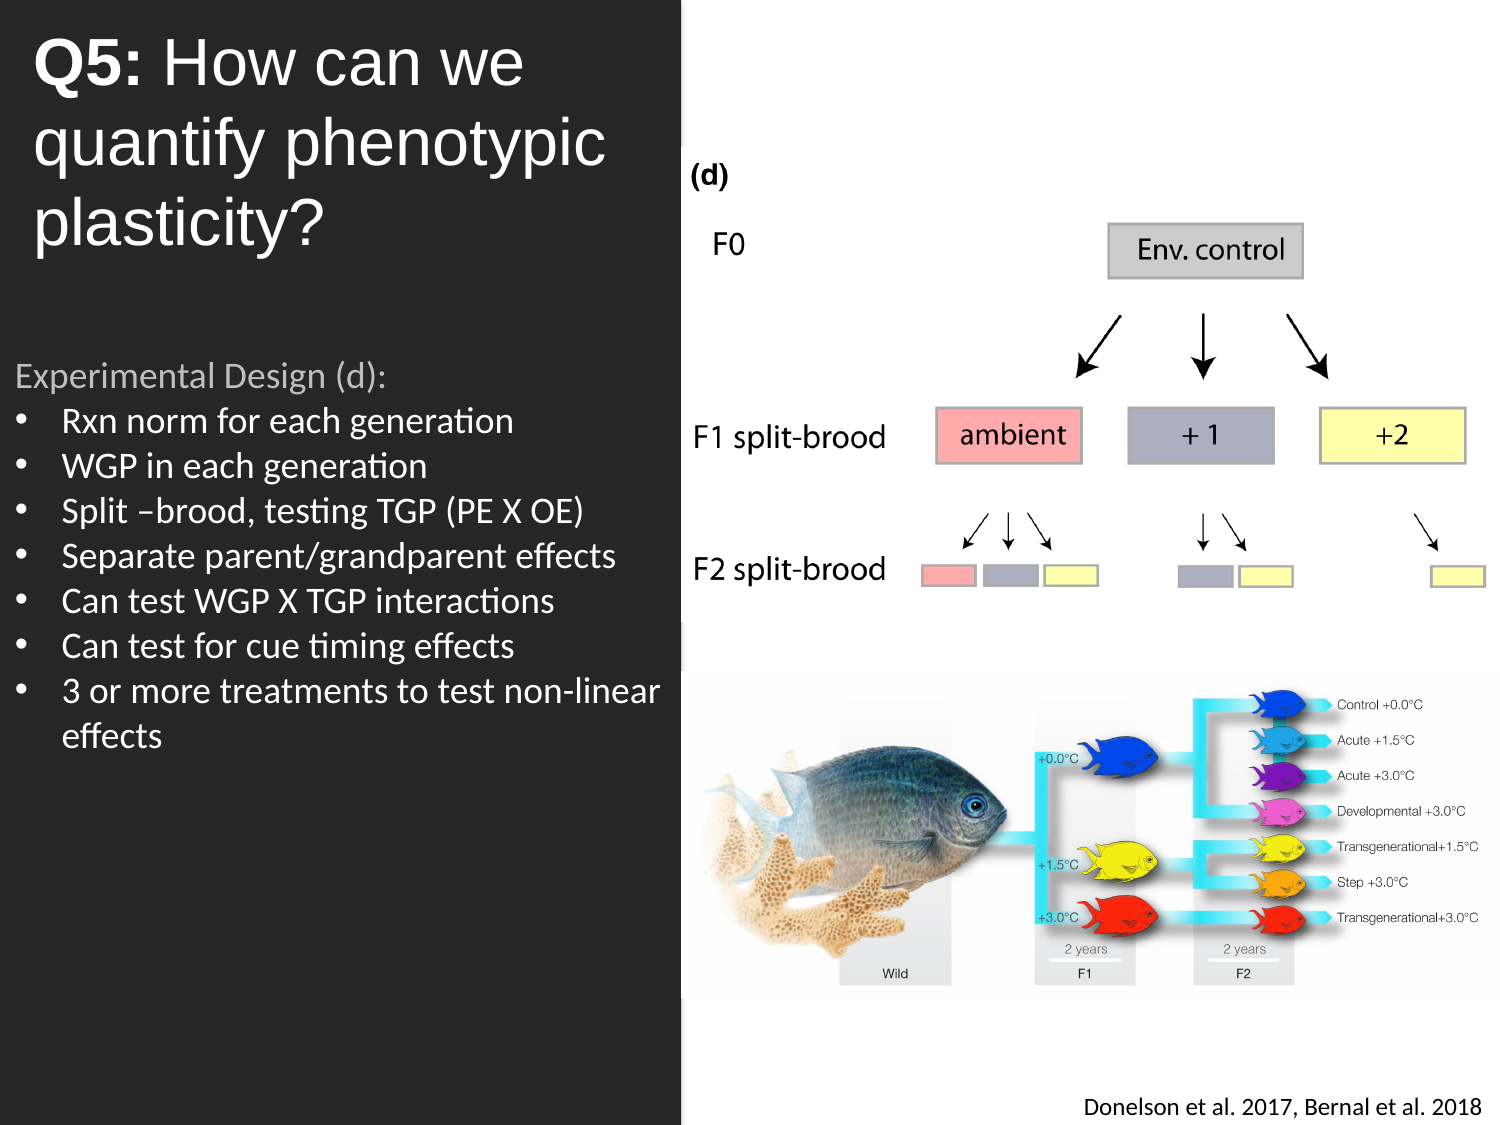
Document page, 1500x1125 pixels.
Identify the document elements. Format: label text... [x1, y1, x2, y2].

picture [680, 671, 1500, 998]
picture [680, 147, 1500, 622]
text_box Experimental Design (d): Rxn norm for each generation WGP in each generation Split –brood, testing TGP (PE X OE) Separate parent/grandparent effects Can test WGP X TGP interactions Can test for cue timing effects 3 or more treatments to test non-linear effects [0, 0, 682, 1125]
title Q5: How can we quantify phenotypic plasticity? [18, 45, 700, 233]
text_box Donelson et al. 2017, Bernal et al. 2018 [1068, 1083, 1499, 1125]
